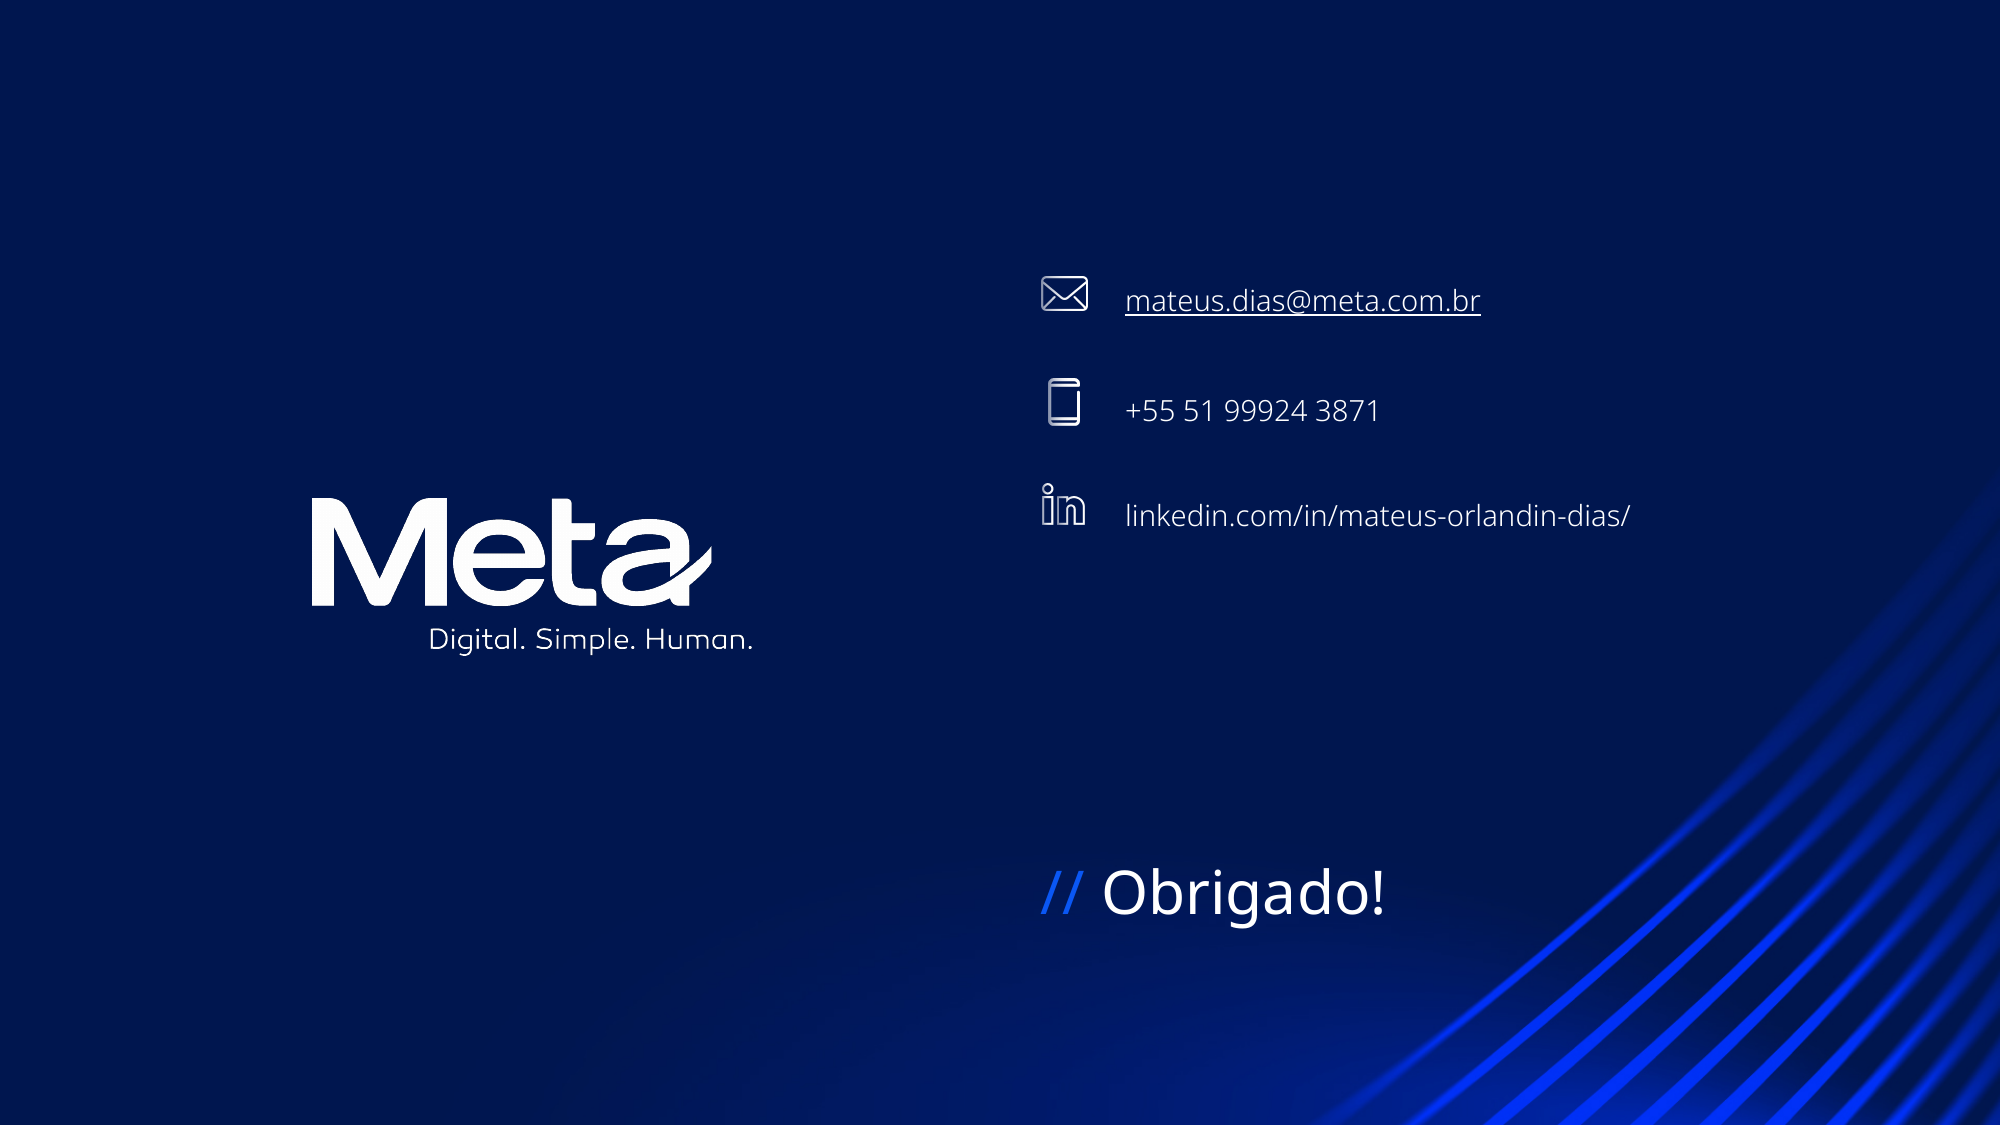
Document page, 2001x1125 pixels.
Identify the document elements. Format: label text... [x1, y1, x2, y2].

text_box mateus.dias@meta.com.br +55 51 99924 3871 linkedin.com/in/mateus-orlandin-dias/ [1110, 239, 1798, 769]
text_box // Obrigado! [1025, 846, 1610, 934]
picture [0, 0, 2000, 1125]
